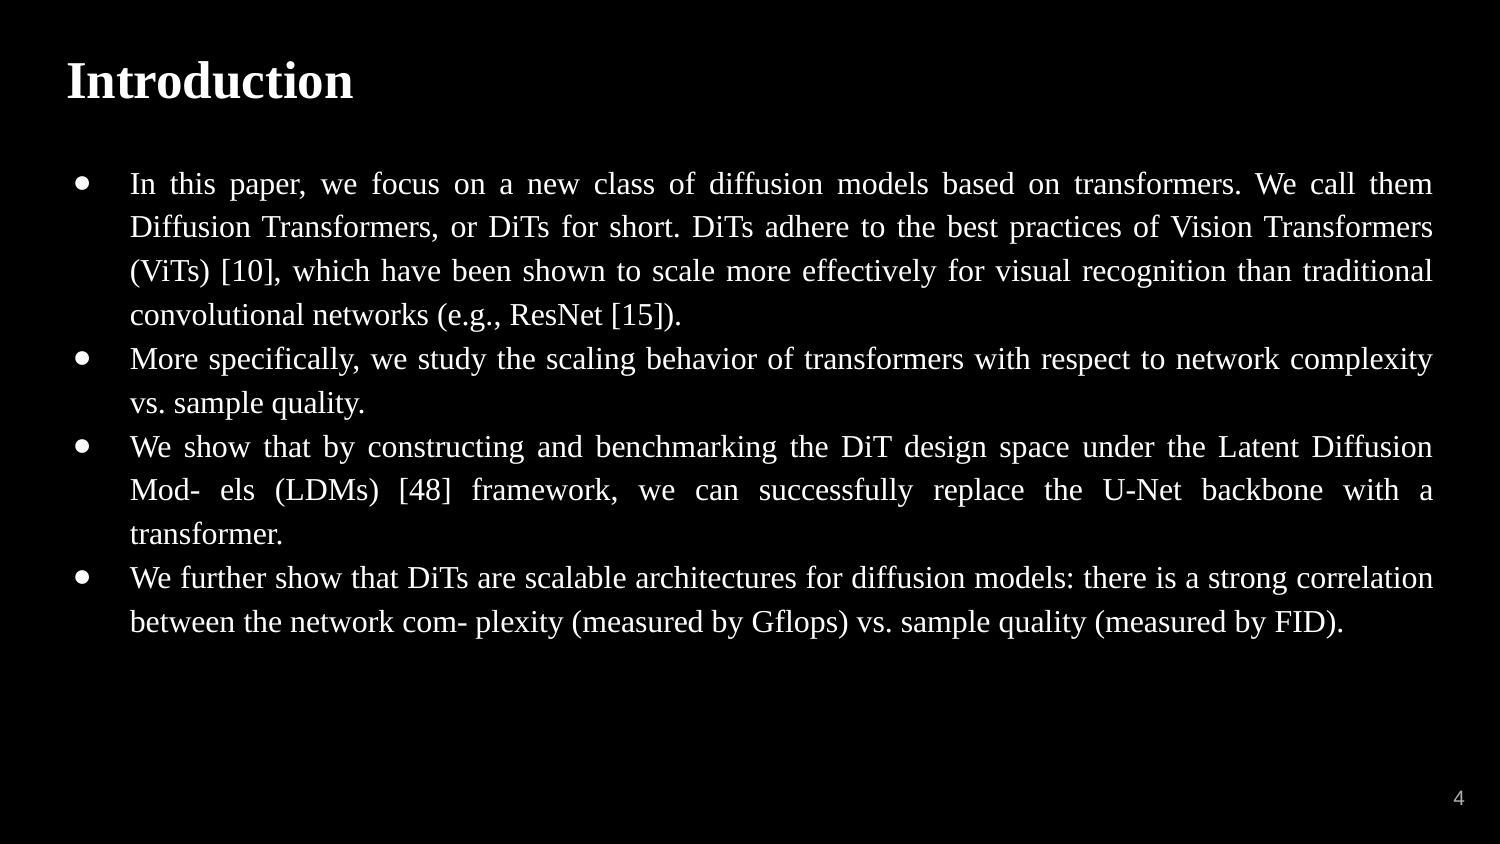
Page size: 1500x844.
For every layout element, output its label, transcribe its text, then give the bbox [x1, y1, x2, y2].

slide_number ‹#› [1389, 764, 1480, 830]
list In this paper, we focus on a new class of diffusion models based on transformers. We call them Diffusion Transformers, or DiTs for short. DiTs adhere to the best practices of Vision Transformers (ViTs) [10], which have been shown to scale more effectively for visual recognition than traditional convolutional networks (e.g., ResNet [15]). More specifically, we study the scaling behavior of transformers with respect to network complexity vs. sample quality. We show that by constructing and benchmarking the DiT design space under the Latent Diffusion Mod- els (LDMs) [48] framework, we can successfully replace the U-Net backbone with a transformer. We further show that DiTs are scalable architectures for diffusion models: there is a strong correlation between the network com- plexity (measured by Gflops) vs. sample quality (measured by FID). [51, 141, 1449, 703]
title Introduction [51, 30, 1449, 125]
